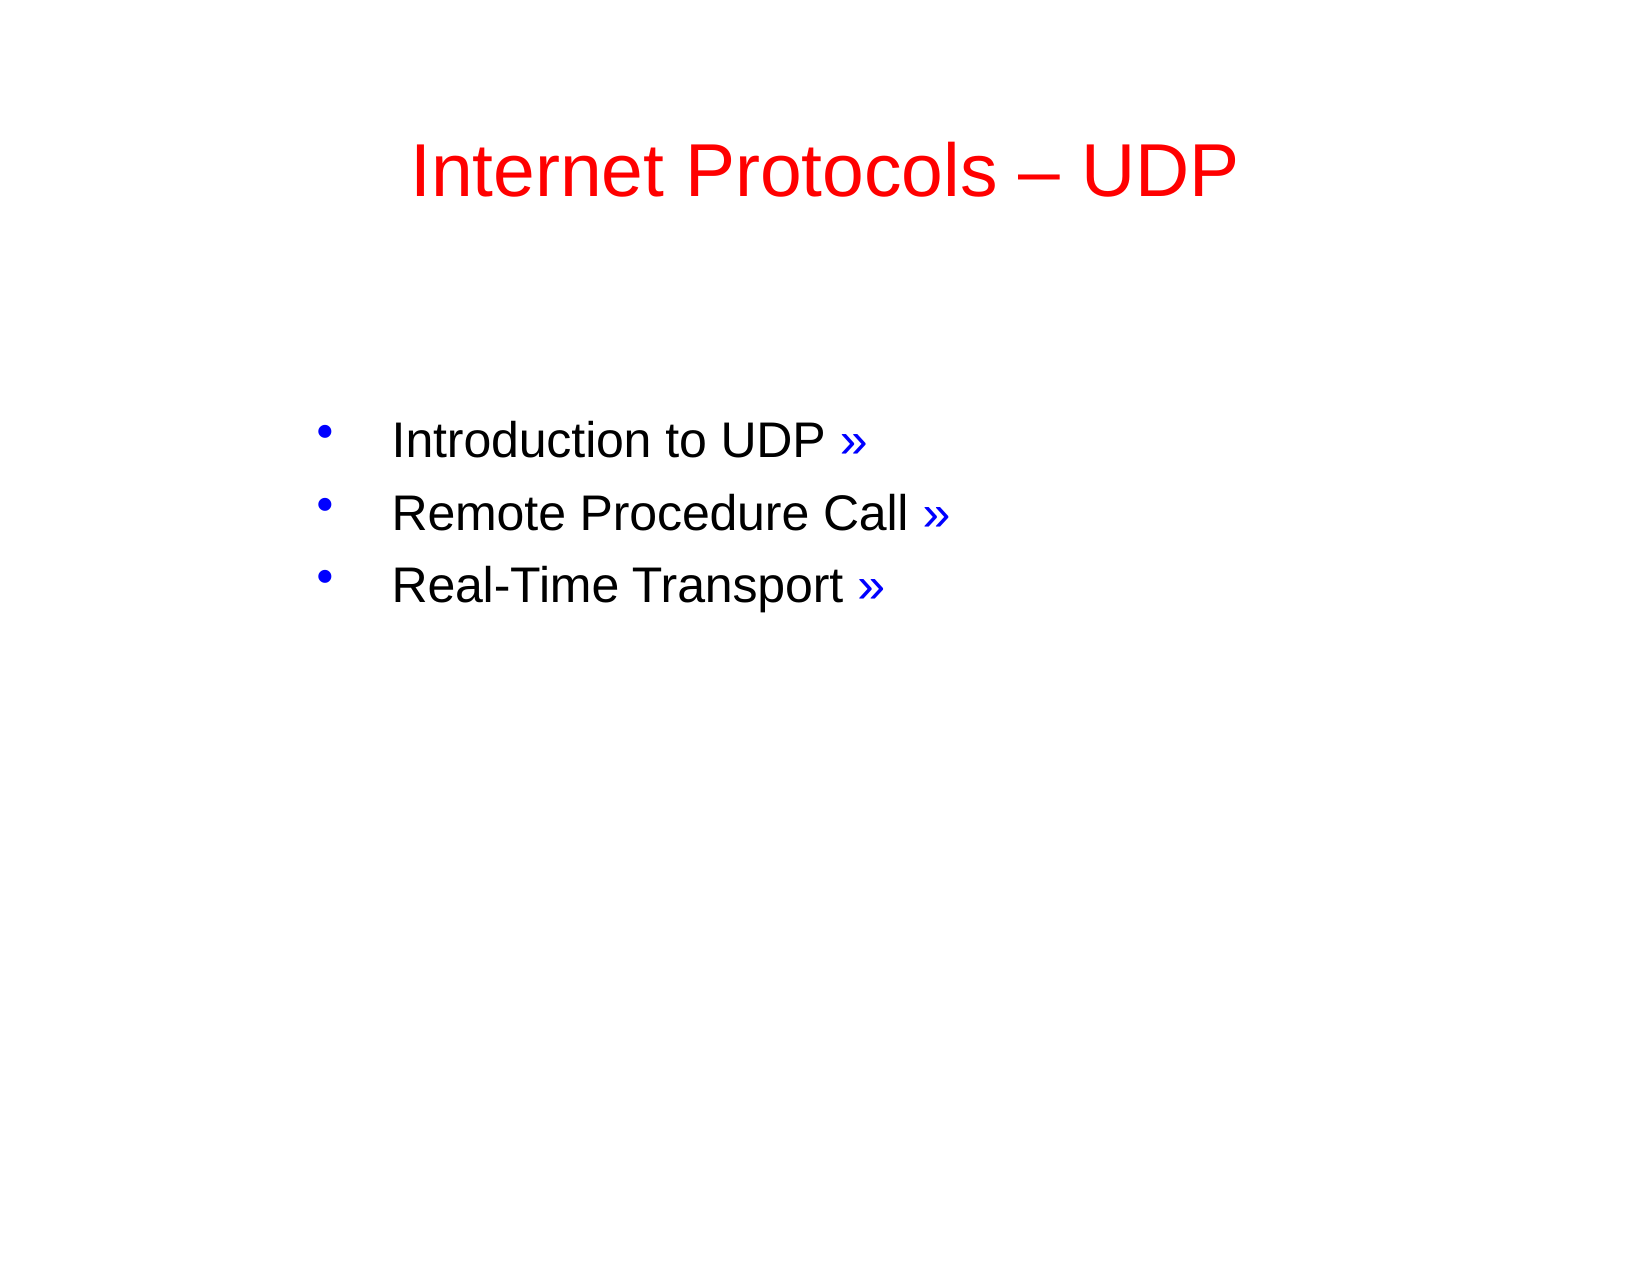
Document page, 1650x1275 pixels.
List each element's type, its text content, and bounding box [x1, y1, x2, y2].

text_box Introduction to UDP » Remote Procedure Call » Real-Time Transport » [314, 393, 956, 613]
title Internet Protocols – UDP [408, 119, 1242, 335]
